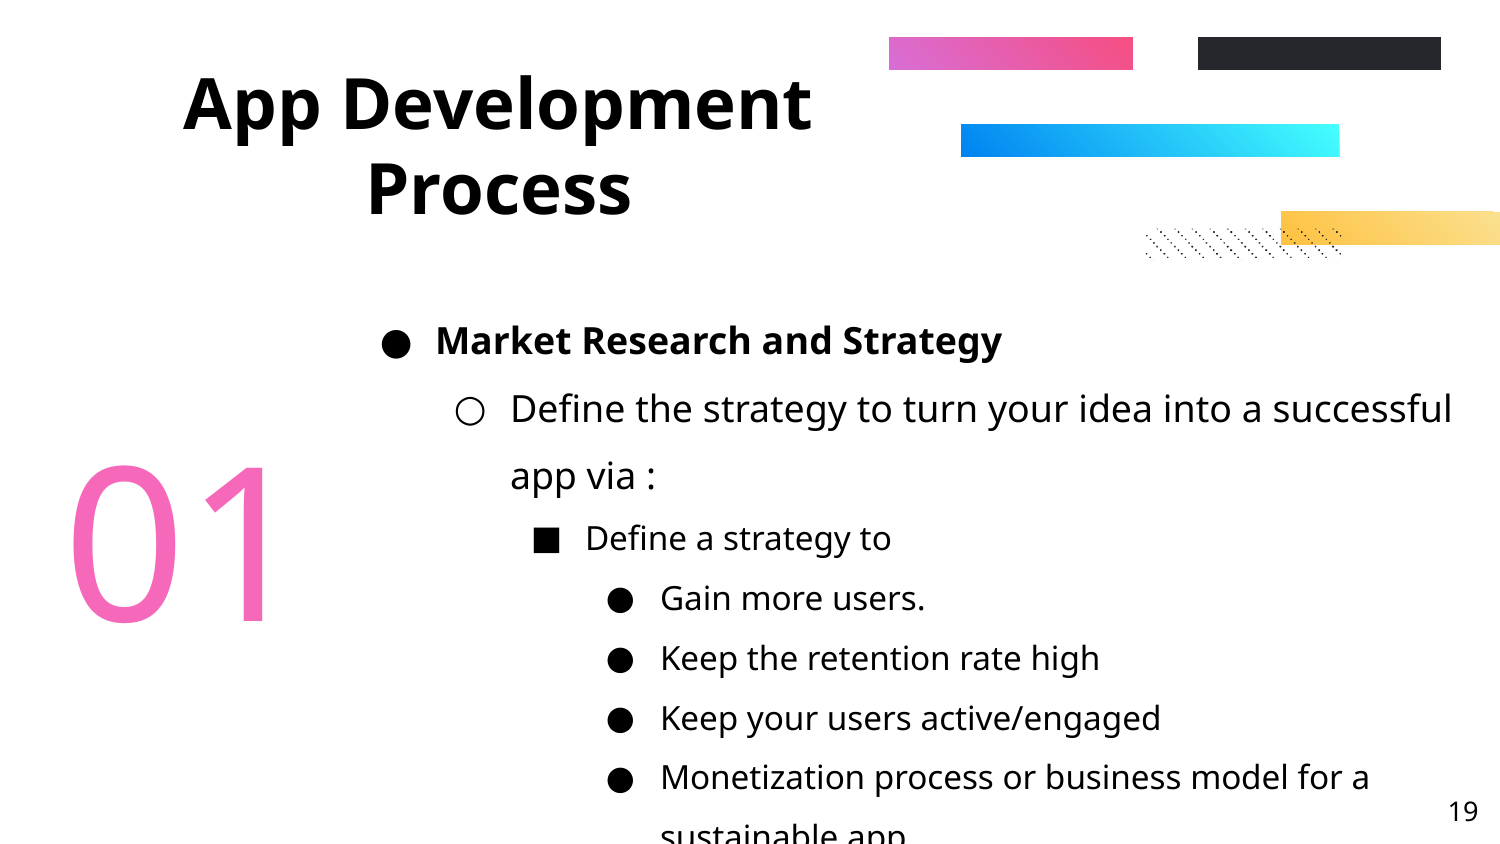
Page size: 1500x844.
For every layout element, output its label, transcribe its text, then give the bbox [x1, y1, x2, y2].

title App Development Process [39, 37, 959, 251]
subtitle Market Research and Strategy Define the strategy to turn your idea into a successful app via : Define a strategy to Gain more users. Keep the retention rate high Keep your users active/engaged Monetization process or business model for a sustainable app. [345, 279, 1475, 844]
slide_number ‹#› [1403, 779, 1494, 844]
text_box 01 [48, 359, 326, 679]
picture [1144, 228, 1343, 260]
